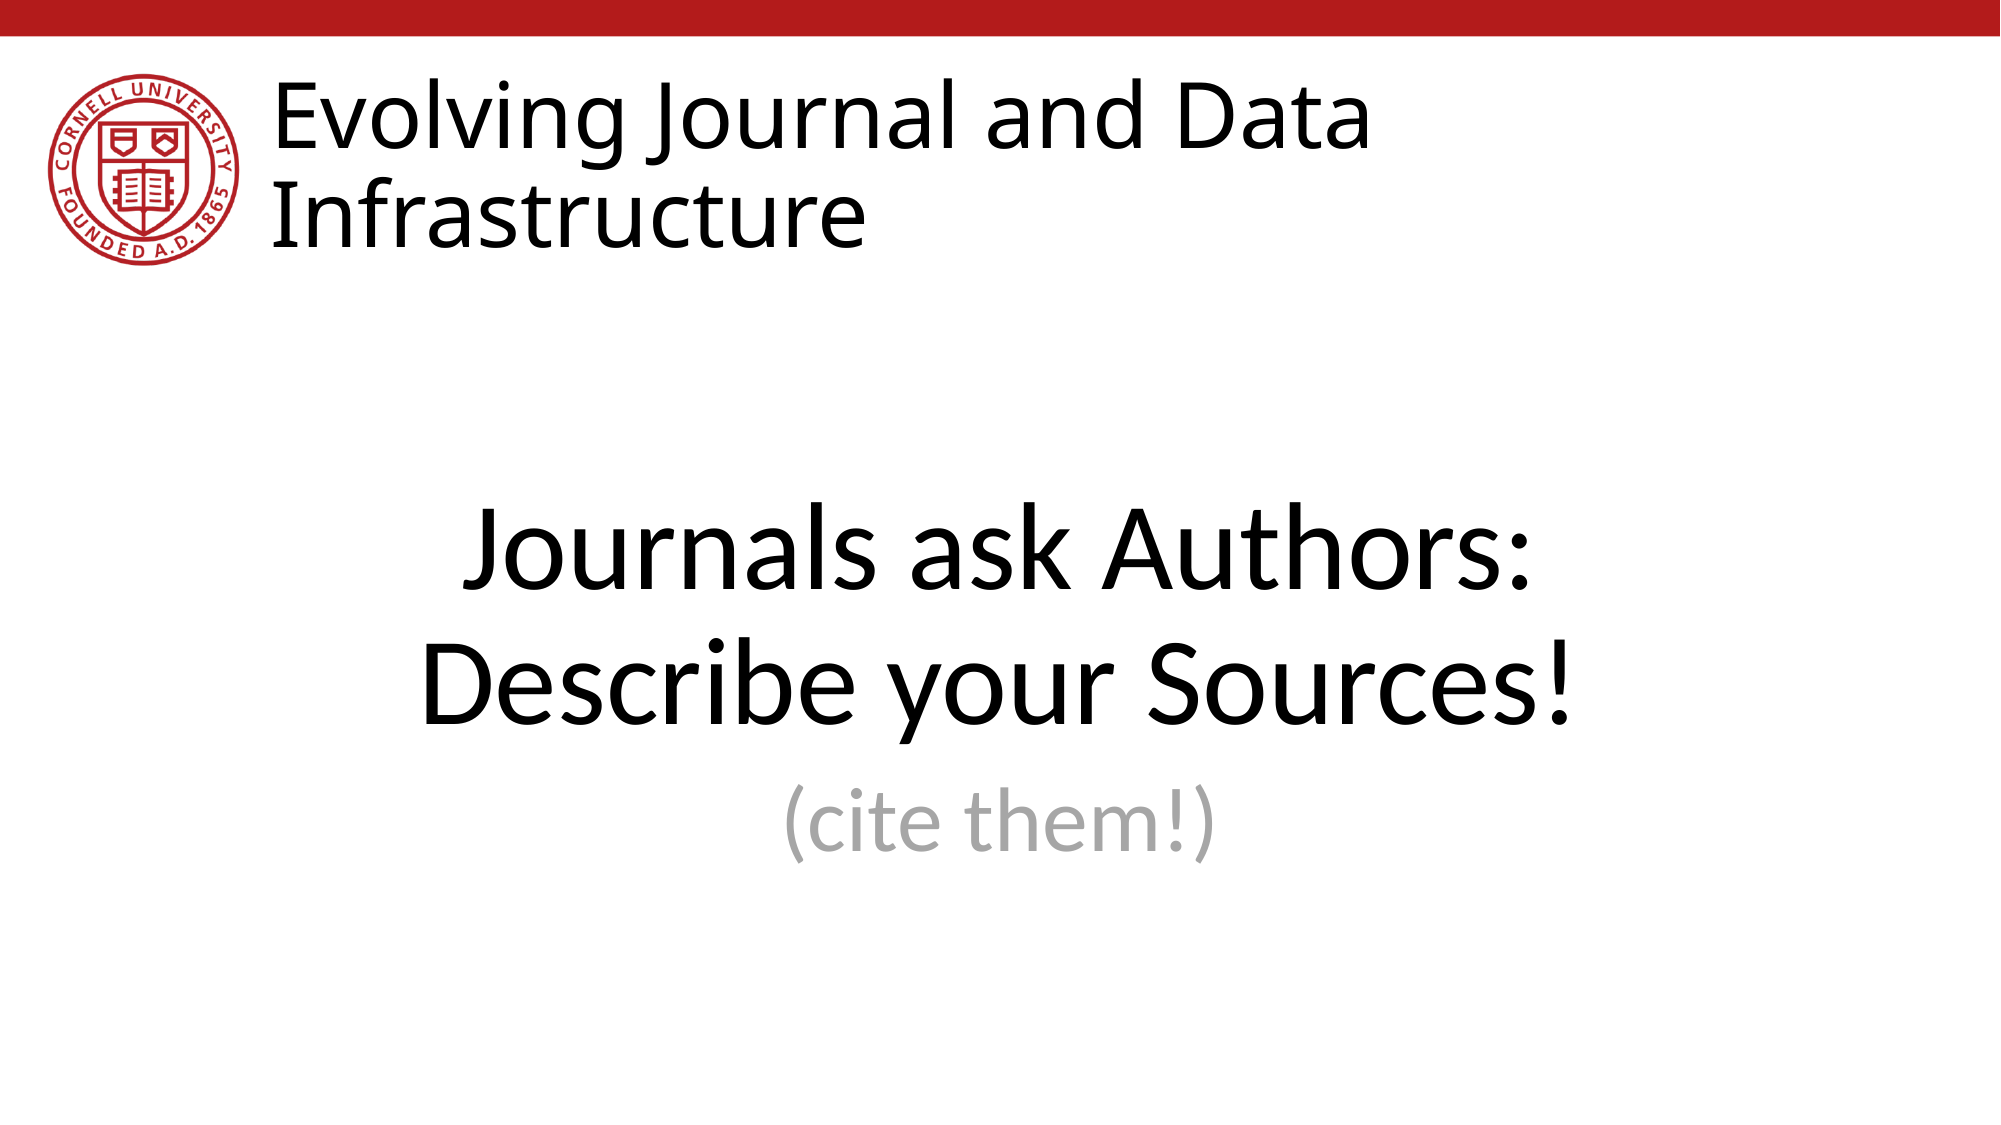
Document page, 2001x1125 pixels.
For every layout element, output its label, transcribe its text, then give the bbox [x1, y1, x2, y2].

picture [39, 65, 255, 274]
title Evolving Journal and Data Infrastructure [255, 59, 1860, 278]
list Journals ask Authors: Describe your Sources! (cite them!) [353, 303, 1647, 1017]
